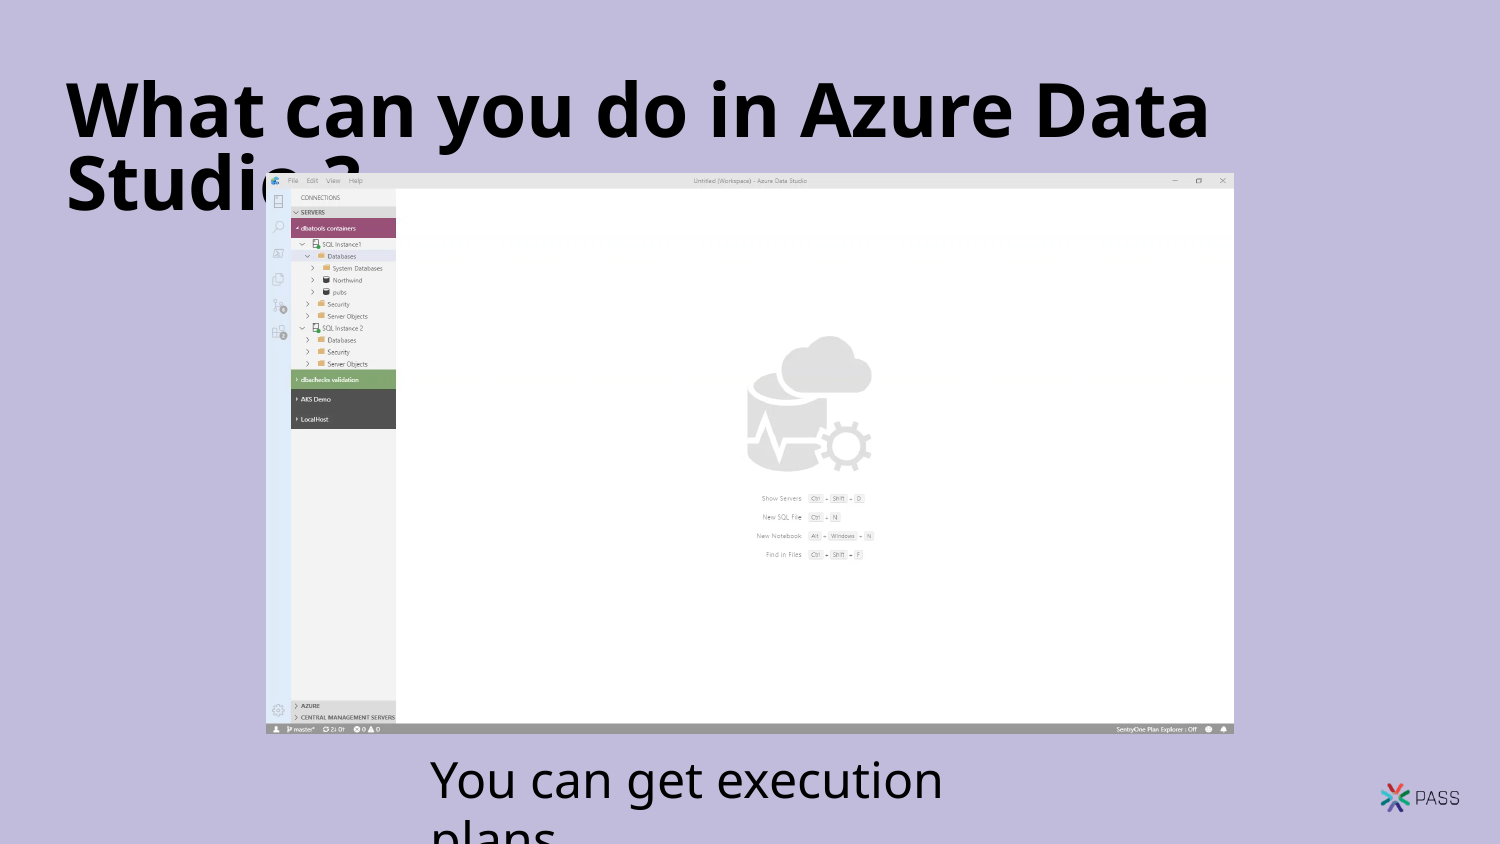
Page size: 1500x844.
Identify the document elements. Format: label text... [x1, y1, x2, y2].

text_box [265, 172, 1235, 735]
title What can you do in Azure Data Studio ? [51, 71, 1443, 173]
list You can get execution plans [416, 743, 1084, 844]
picture [1379, 781, 1460, 814]
